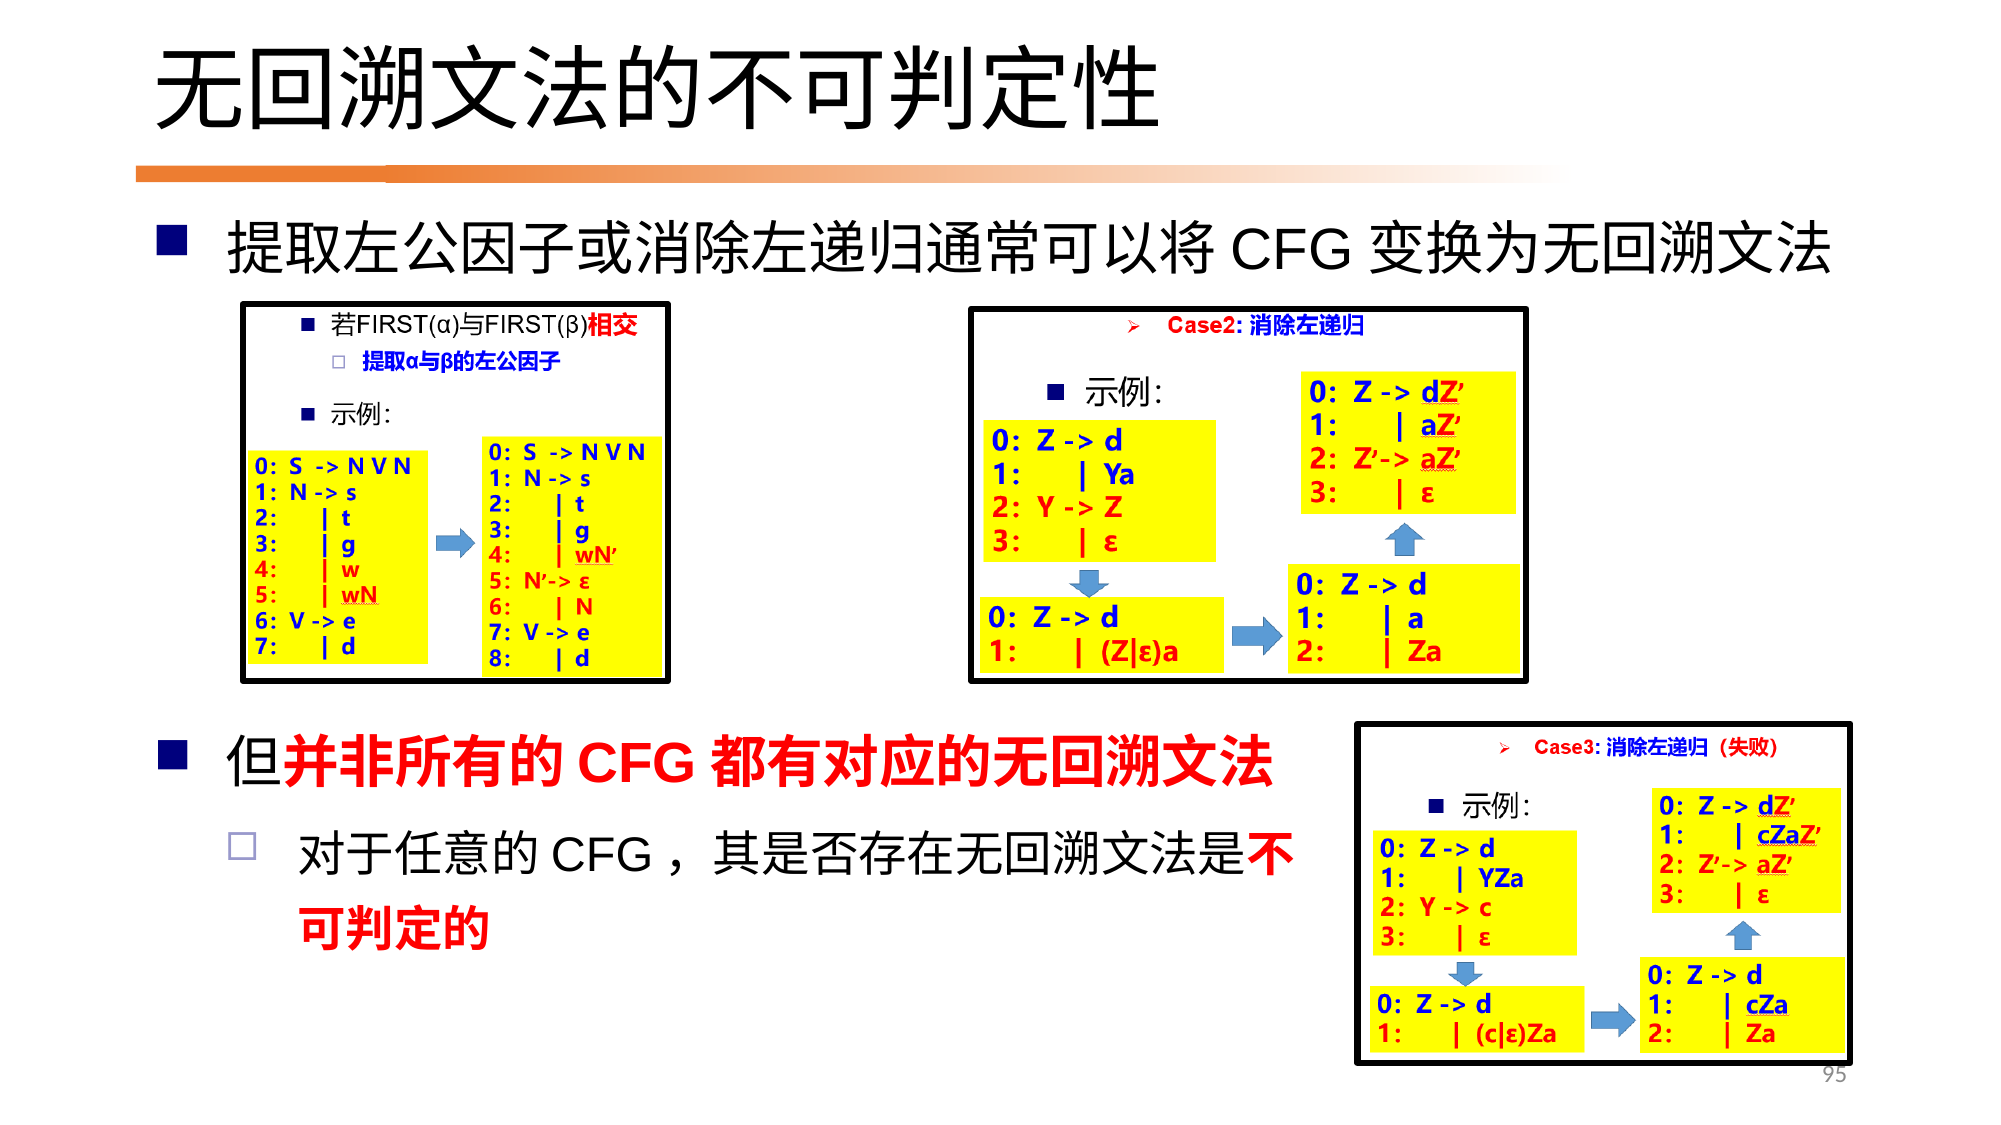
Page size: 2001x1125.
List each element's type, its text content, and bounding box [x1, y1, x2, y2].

picture [974, 311, 1524, 678]
list 提取左公因子或消除左递归通常可以将CFG变换为无回溯文法 [137, 211, 1863, 346]
picture [1360, 726, 1848, 1060]
text_box 但并非所有的CFG都有对应的无回溯文法 对于任意的CFG，其是否存在无回溯文法是不可判定的 [138, 726, 1316, 1022]
slide_number 95 [1412, 1042, 1863, 1103]
picture [245, 307, 665, 678]
title 无回溯文法的不可判定性 [138, 25, 1810, 160]
